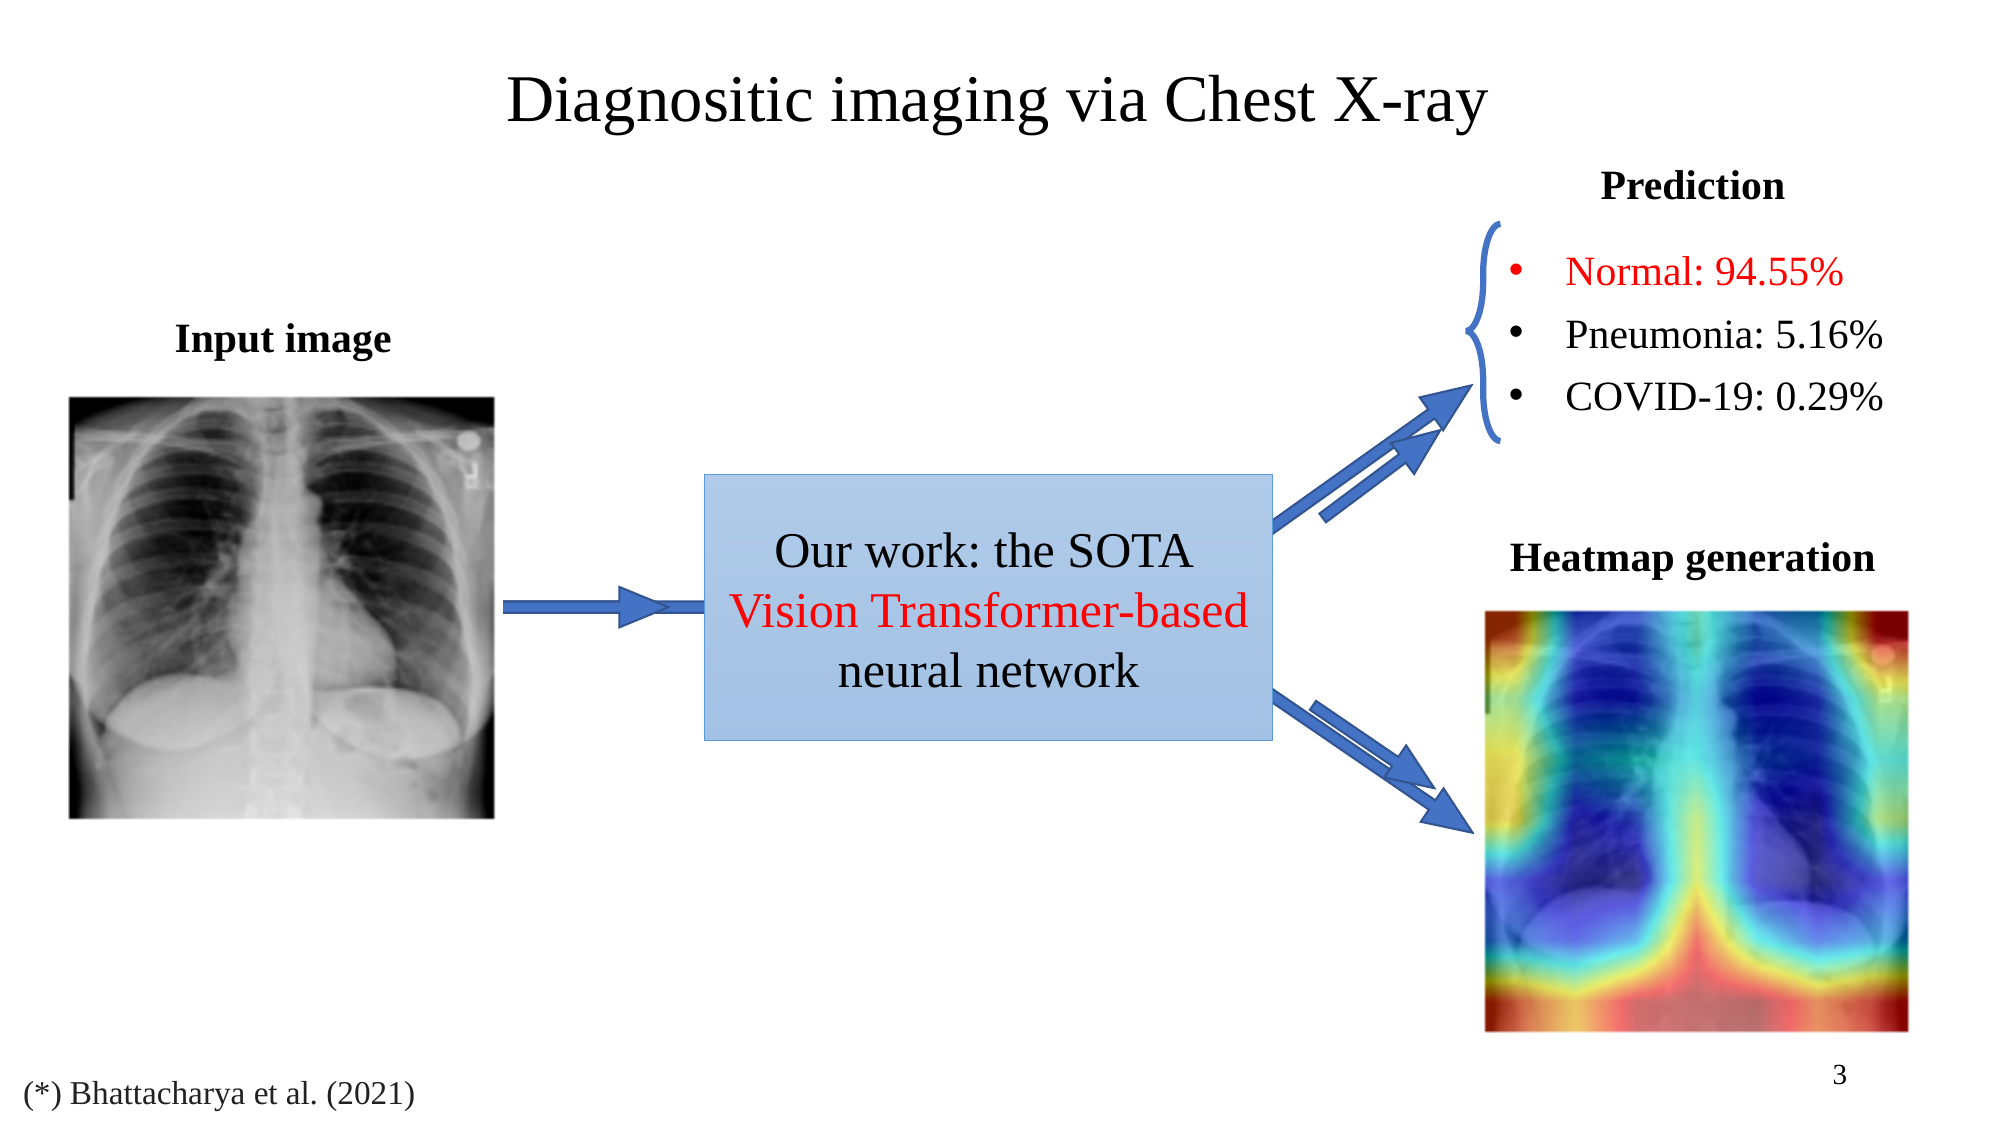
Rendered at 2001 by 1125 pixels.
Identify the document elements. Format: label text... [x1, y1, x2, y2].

slide_number 3 [1412, 1042, 1863, 1103]
text_box [1273, 383, 1474, 535]
text_box Heatmap generation [1495, 522, 1892, 587]
text_box [1308, 699, 1437, 790]
text_box Prediction [1585, 150, 1801, 216]
text_box Normal: 94.55% Pneumonia: 5.16% COVID-19: 0.29% [1494, 236, 1971, 427]
text_box [1318, 428, 1443, 524]
text_box Input image [159, 303, 407, 369]
text_box Diagnositic imaging via Chest X-ray [491, 47, 1506, 143]
text_box [657, 600, 704, 614]
text_box [1273, 688, 1474, 835]
picture [64, 392, 503, 823]
picture [1474, 608, 1913, 1036]
text_box [503, 585, 672, 629]
text_box (*) Bhattacharya et al. (2021) [8, 1063, 588, 1119]
text_box [1465, 223, 1501, 442]
text_box Our work: the SOTA Vision Transformer-based neural network [704, 474, 1273, 741]
